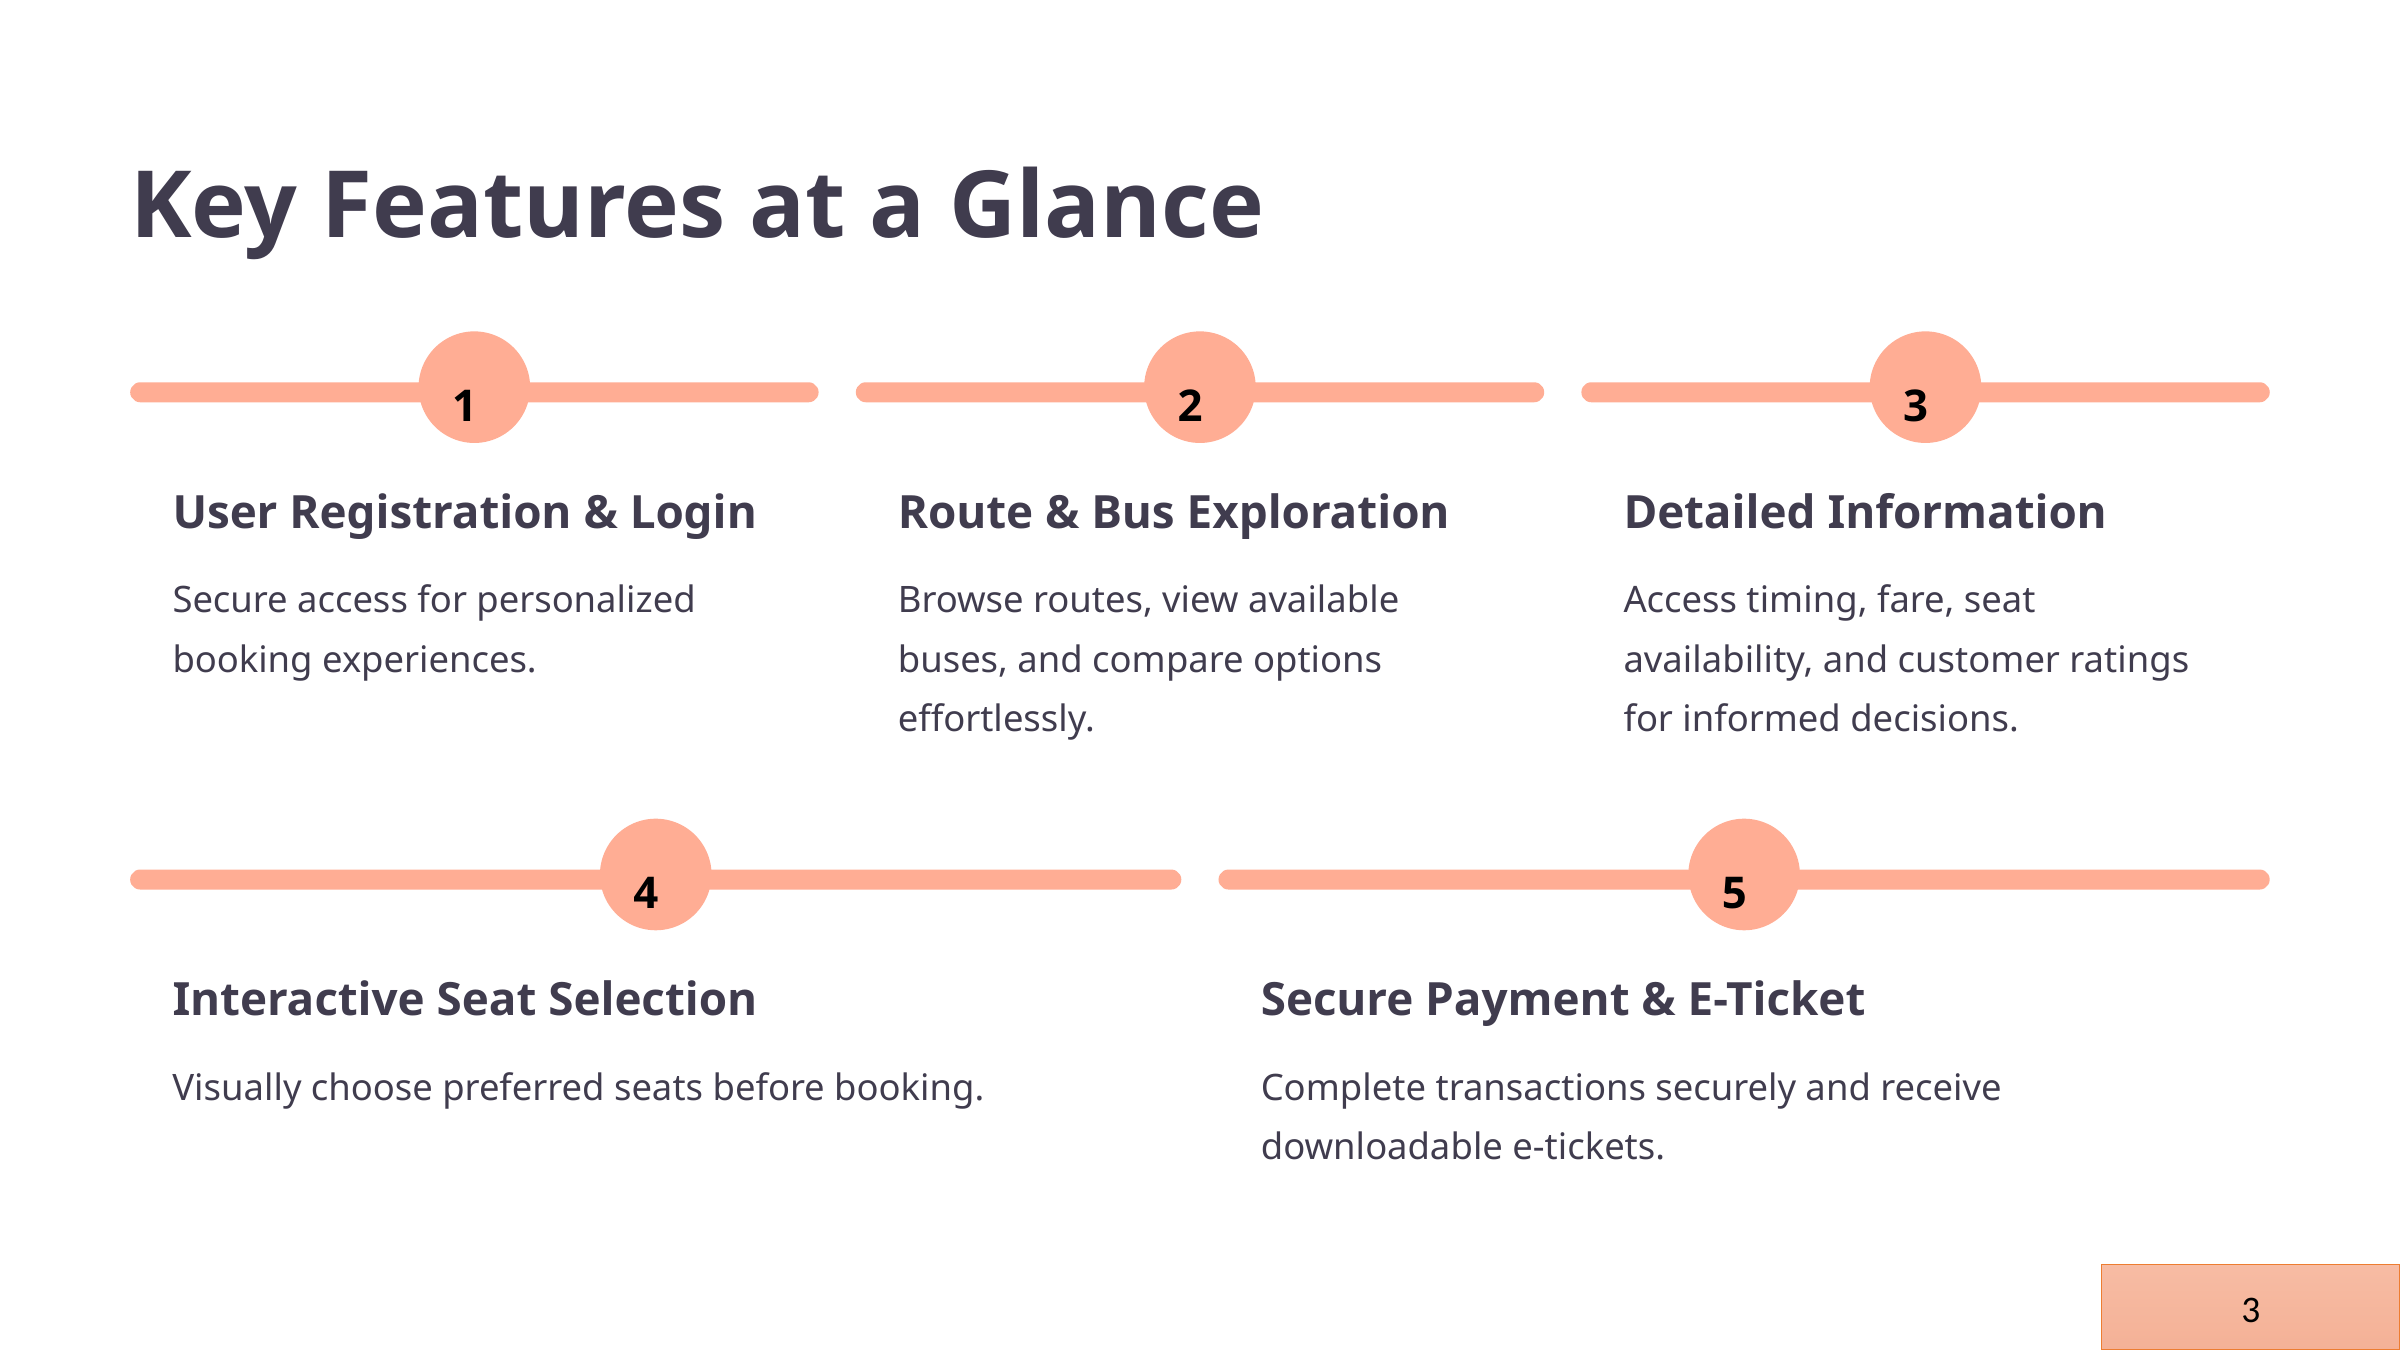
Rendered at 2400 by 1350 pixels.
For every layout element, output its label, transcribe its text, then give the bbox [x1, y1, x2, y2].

text_box Key Features at a Glance [130, 140, 1235, 258]
text_box Access timing, fare, seat availability, and customer ratings for informed decisions. [1623, 560, 2228, 740]
text_box Secure Payment & E-Ticket [1260, 967, 1882, 1026]
text_box Visually choose preferred seats before booking. [172, 1047, 1140, 1108]
text_box [130, 399, 819, 782]
text_box [1688, 818, 1800, 931]
text_box [1218, 869, 1690, 890]
text_box 3 [1903, 359, 1948, 416]
text_box 4 [633, 846, 679, 903]
text_box [1869, 331, 1982, 443]
text_box [529, 382, 819, 403]
text_box User Registration & Login [172, 480, 768, 539]
text_box [1799, 869, 2270, 890]
text_box [418, 331, 531, 443]
text_box [855, 400, 1545, 782]
text_box [1581, 382, 1871, 403]
text_box 3 [2101, 1264, 2400, 1350]
text_box [1254, 382, 1545, 403]
text_box Interactive Seat Selection [172, 967, 754, 1026]
text_box [599, 818, 712, 931]
text_box [1218, 887, 2270, 1212]
text_box [1581, 400, 2270, 782]
text_box Browse routes, view available buses, and compare options effortlessly. [897, 560, 1502, 740]
text_box [130, 869, 601, 890]
text_box [855, 382, 1146, 403]
text_box [130, 887, 1182, 1210]
text_box [1980, 382, 2270, 403]
text_box Detailed Information [1623, 480, 2109, 539]
text_box 5 [1721, 846, 1767, 903]
text_box 1 [452, 359, 497, 416]
text_box [1144, 331, 1256, 443]
text_box Secure access for personalized booking experiences. [172, 560, 777, 680]
text_box Route & Bus Exploration [897, 480, 1458, 539]
text_box [710, 869, 1182, 890]
text_box Complete transactions securely and receive downloadable e-tickets. [1260, 1047, 2228, 1167]
text_box [130, 382, 420, 403]
text_box 2 [1177, 359, 1223, 416]
